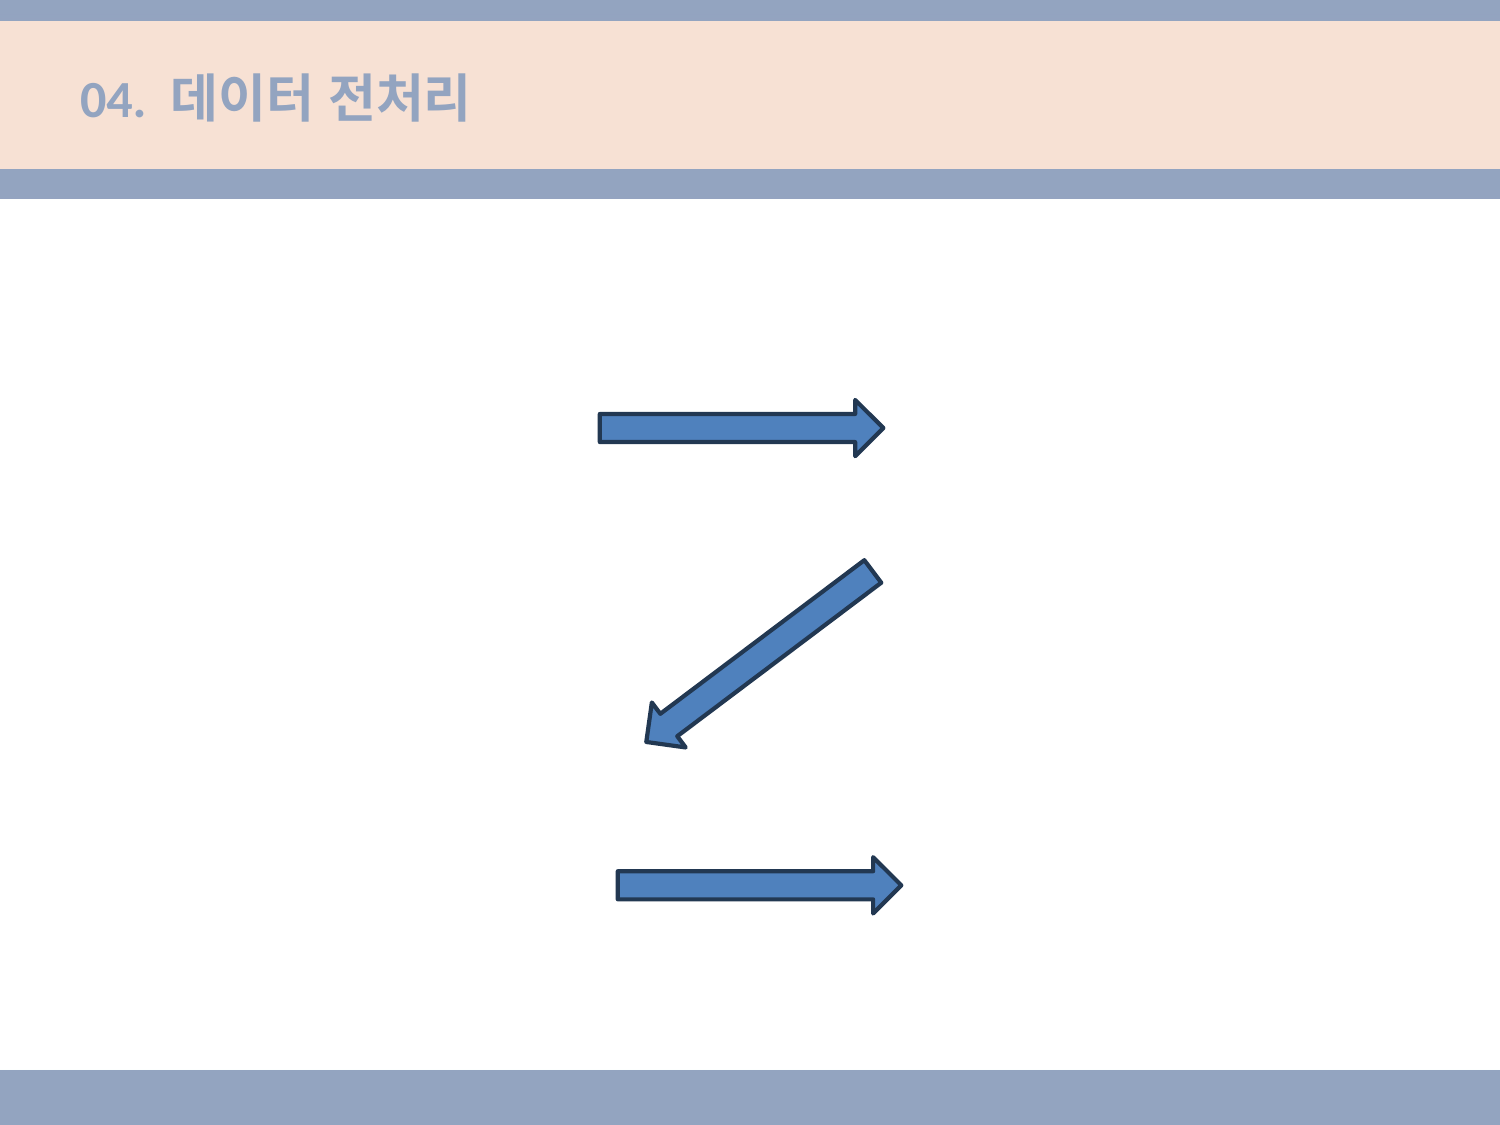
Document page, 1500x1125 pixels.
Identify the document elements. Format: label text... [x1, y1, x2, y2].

text_box [644, 558, 884, 750]
title 04. 데이터 전처리 [64, 30, 1322, 162]
text_box [597, 397, 886, 459]
picture [0, 0, 1500, 1125]
text_box [615, 855, 904, 916]
